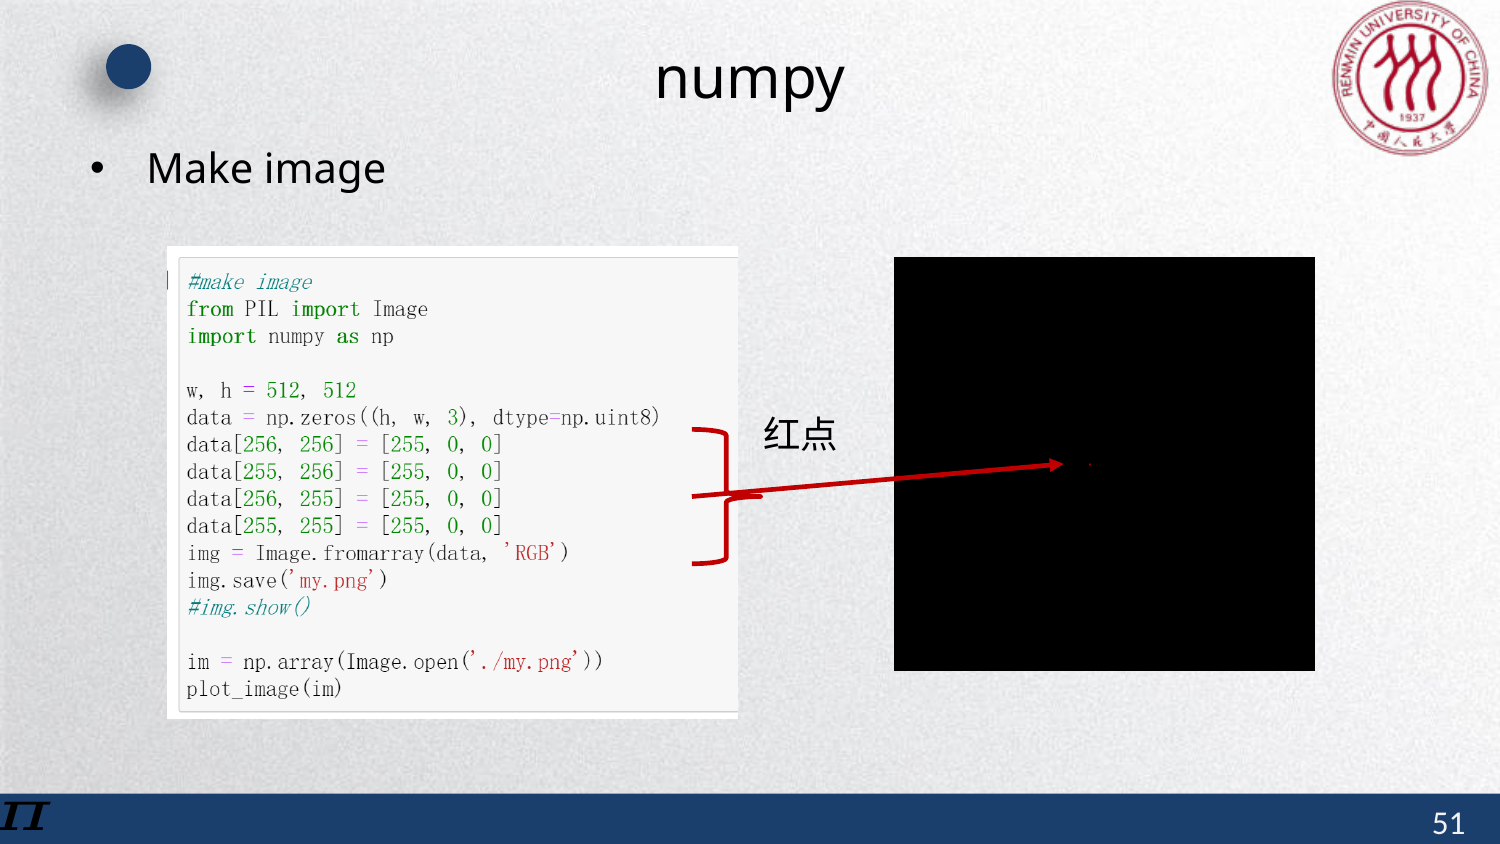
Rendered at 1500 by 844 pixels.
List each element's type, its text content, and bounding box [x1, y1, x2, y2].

picture [0, 0, 1500, 793]
text_box [743, 495, 755, 499]
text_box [760, 463, 1064, 497]
list Make image [75, 134, 1425, 781]
title numpy [75, 33, 1425, 116]
text_box 红点 [748, 403, 854, 463]
